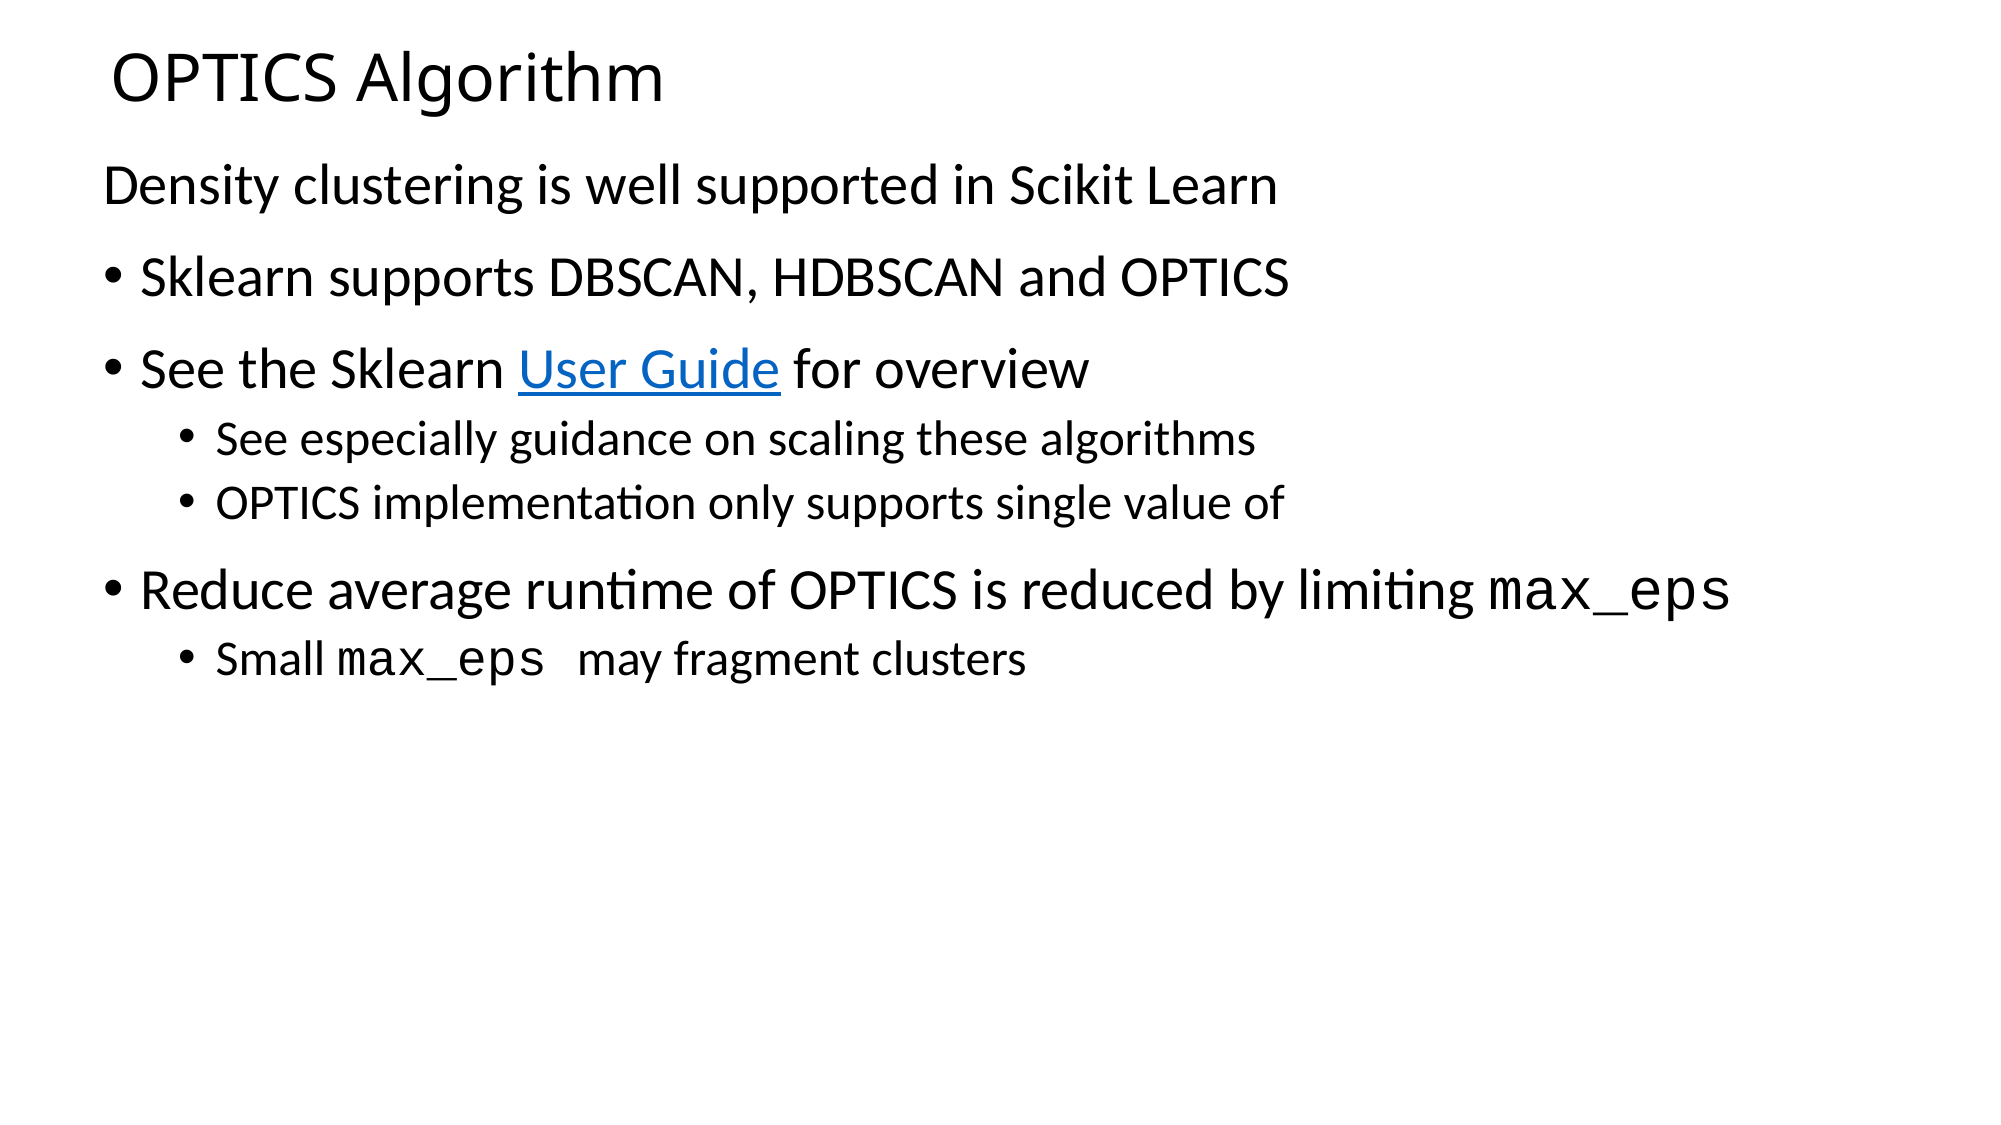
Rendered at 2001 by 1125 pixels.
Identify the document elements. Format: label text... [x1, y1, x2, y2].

title OPTICS Algorithm [95, 36, 1821, 124]
